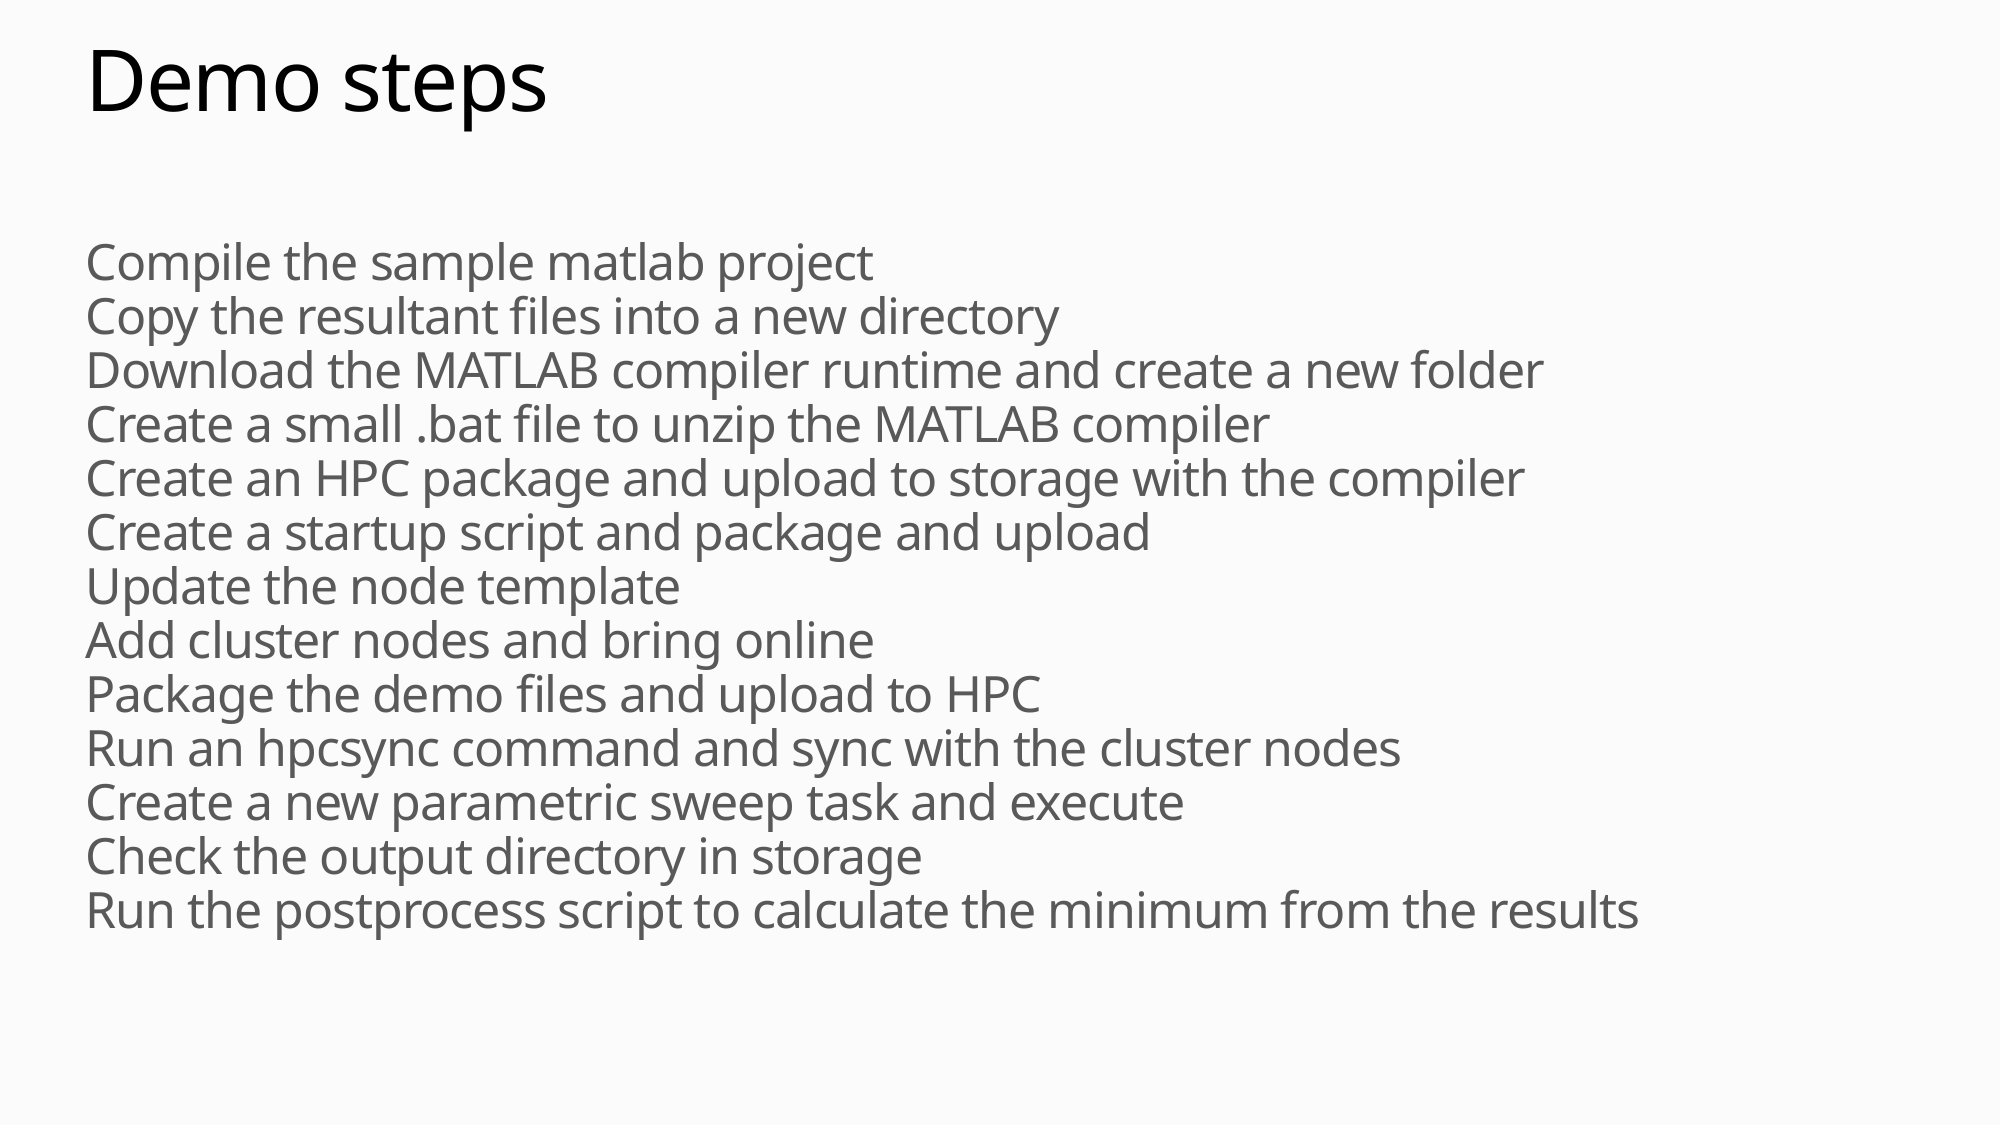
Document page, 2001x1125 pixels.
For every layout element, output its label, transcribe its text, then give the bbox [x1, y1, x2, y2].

title Demo steps [85, 37, 1915, 131]
text_box Compile the sample matlab project Copy the resultant files into a new directory Download the MATLAB compiler runtime and create a new folder Create a small .bat file to unzip the MATLAB compiler Create an HPC package and upload to storage with the compiler Create a startup script and package and upload Update the node template Add cluster nodes and bring online Package the demo files and upload to HPC Run an hpcsync command and sync with the cluster nodes Create a new parametric sweep task and execute Check the output directory in storage Run the postprocess script to calculate the minimum from the results [85, 237, 1915, 1120]
